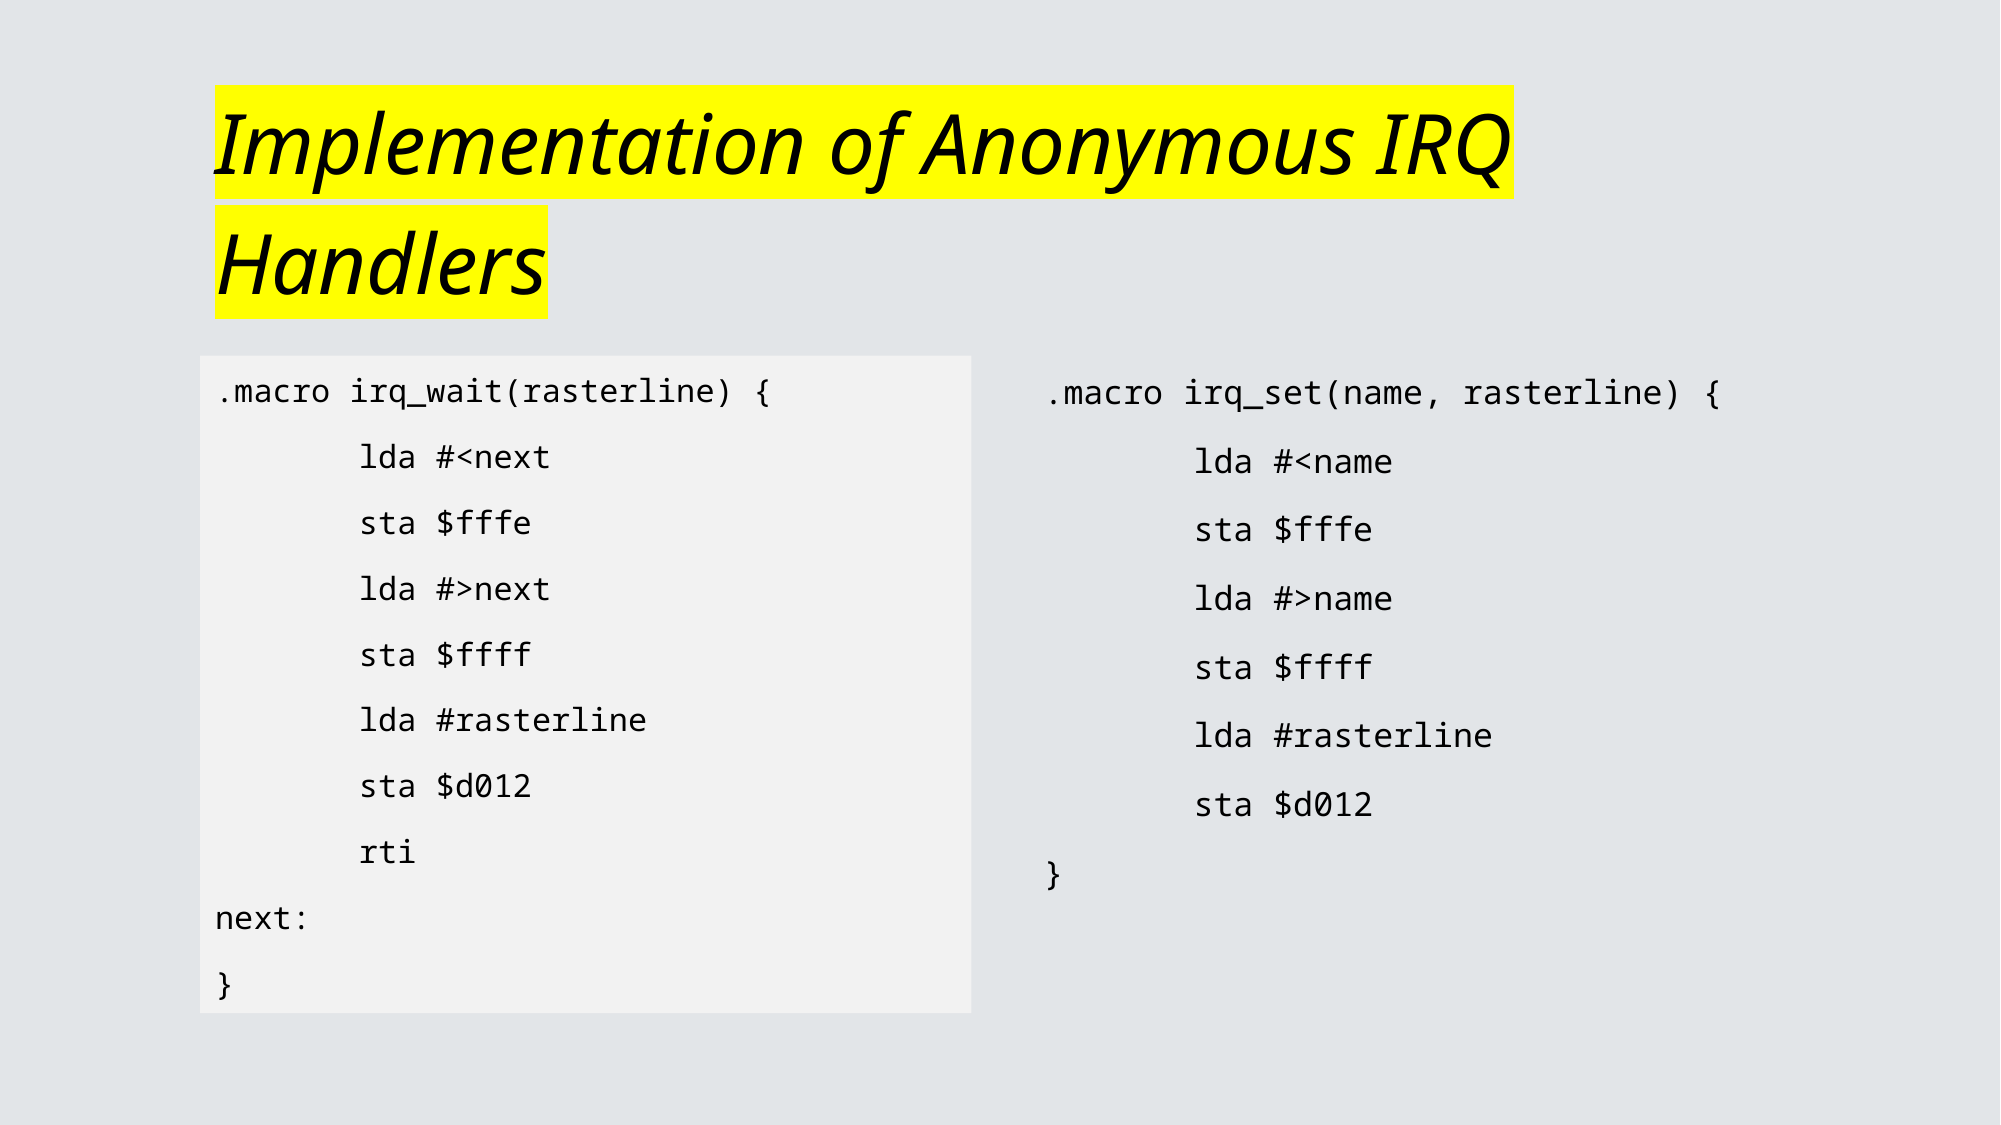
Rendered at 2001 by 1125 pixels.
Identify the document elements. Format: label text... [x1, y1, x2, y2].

title Implementation of Anonymous IRQ Handlers [200, 59, 1758, 319]
list .macro irq_set(name, rasterline) { lda #<name sta $fffe lda #>name sta $ffff lda #rasterline sta $d012 } [1028, 355, 1813, 1014]
list .macro irq_wait(rasterline) { lda #<next sta $fffe lda #>next sta $ffff lda #rasterline sta $d012 rti next: } [200, 355, 972, 1014]
